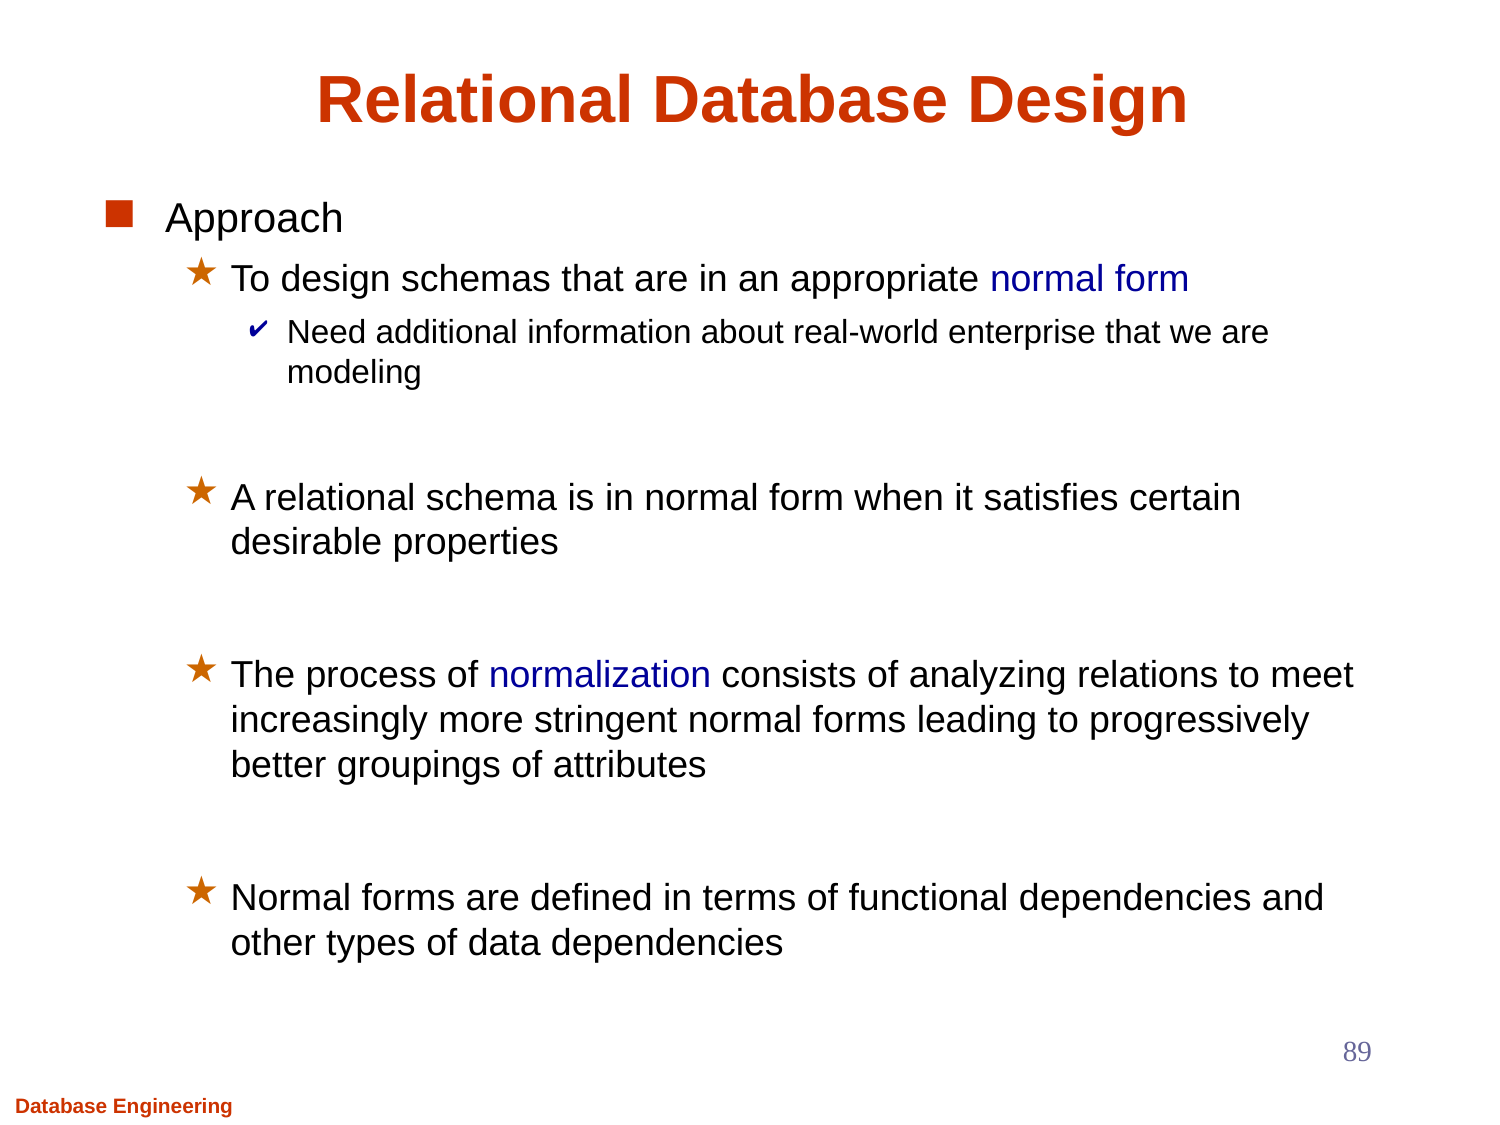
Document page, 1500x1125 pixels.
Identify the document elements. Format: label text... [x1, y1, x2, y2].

list Approach To design schemas that are in an appropriate normal form Need additional information about real-world enterprise that we are modeling A relational schema is in normal form when it satisfies certain desirable properties The process of normalization consists of analyzing relations to meet increasingly more stringent normal forms leading to progressively better groupings of attributes Normal forms are defined in terms of functional dependencies and other types of data dependencies [93, 182, 1382, 984]
title Relational Database Design [90, 32, 1416, 144]
slide_number 89 [1074, 1024, 1388, 1101]
